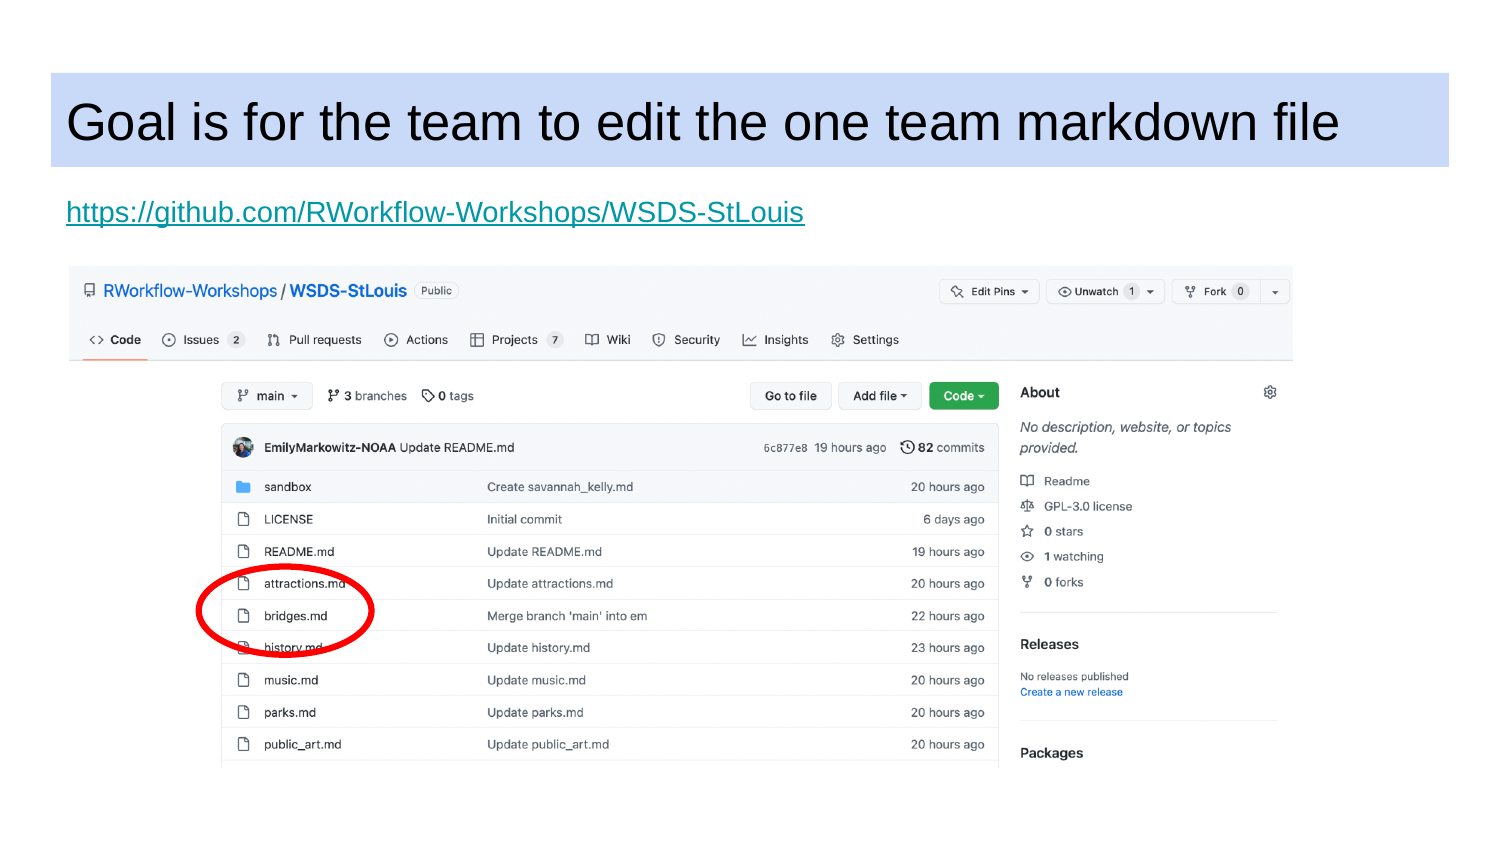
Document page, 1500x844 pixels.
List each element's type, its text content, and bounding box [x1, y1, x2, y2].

title Goal is for the team to edit the one team markdown file [51, 72, 1449, 167]
picture [69, 266, 1294, 768]
text_box https://github.com/RWorkflow-Workshops/WSDS-StLouis [51, 178, 1370, 244]
